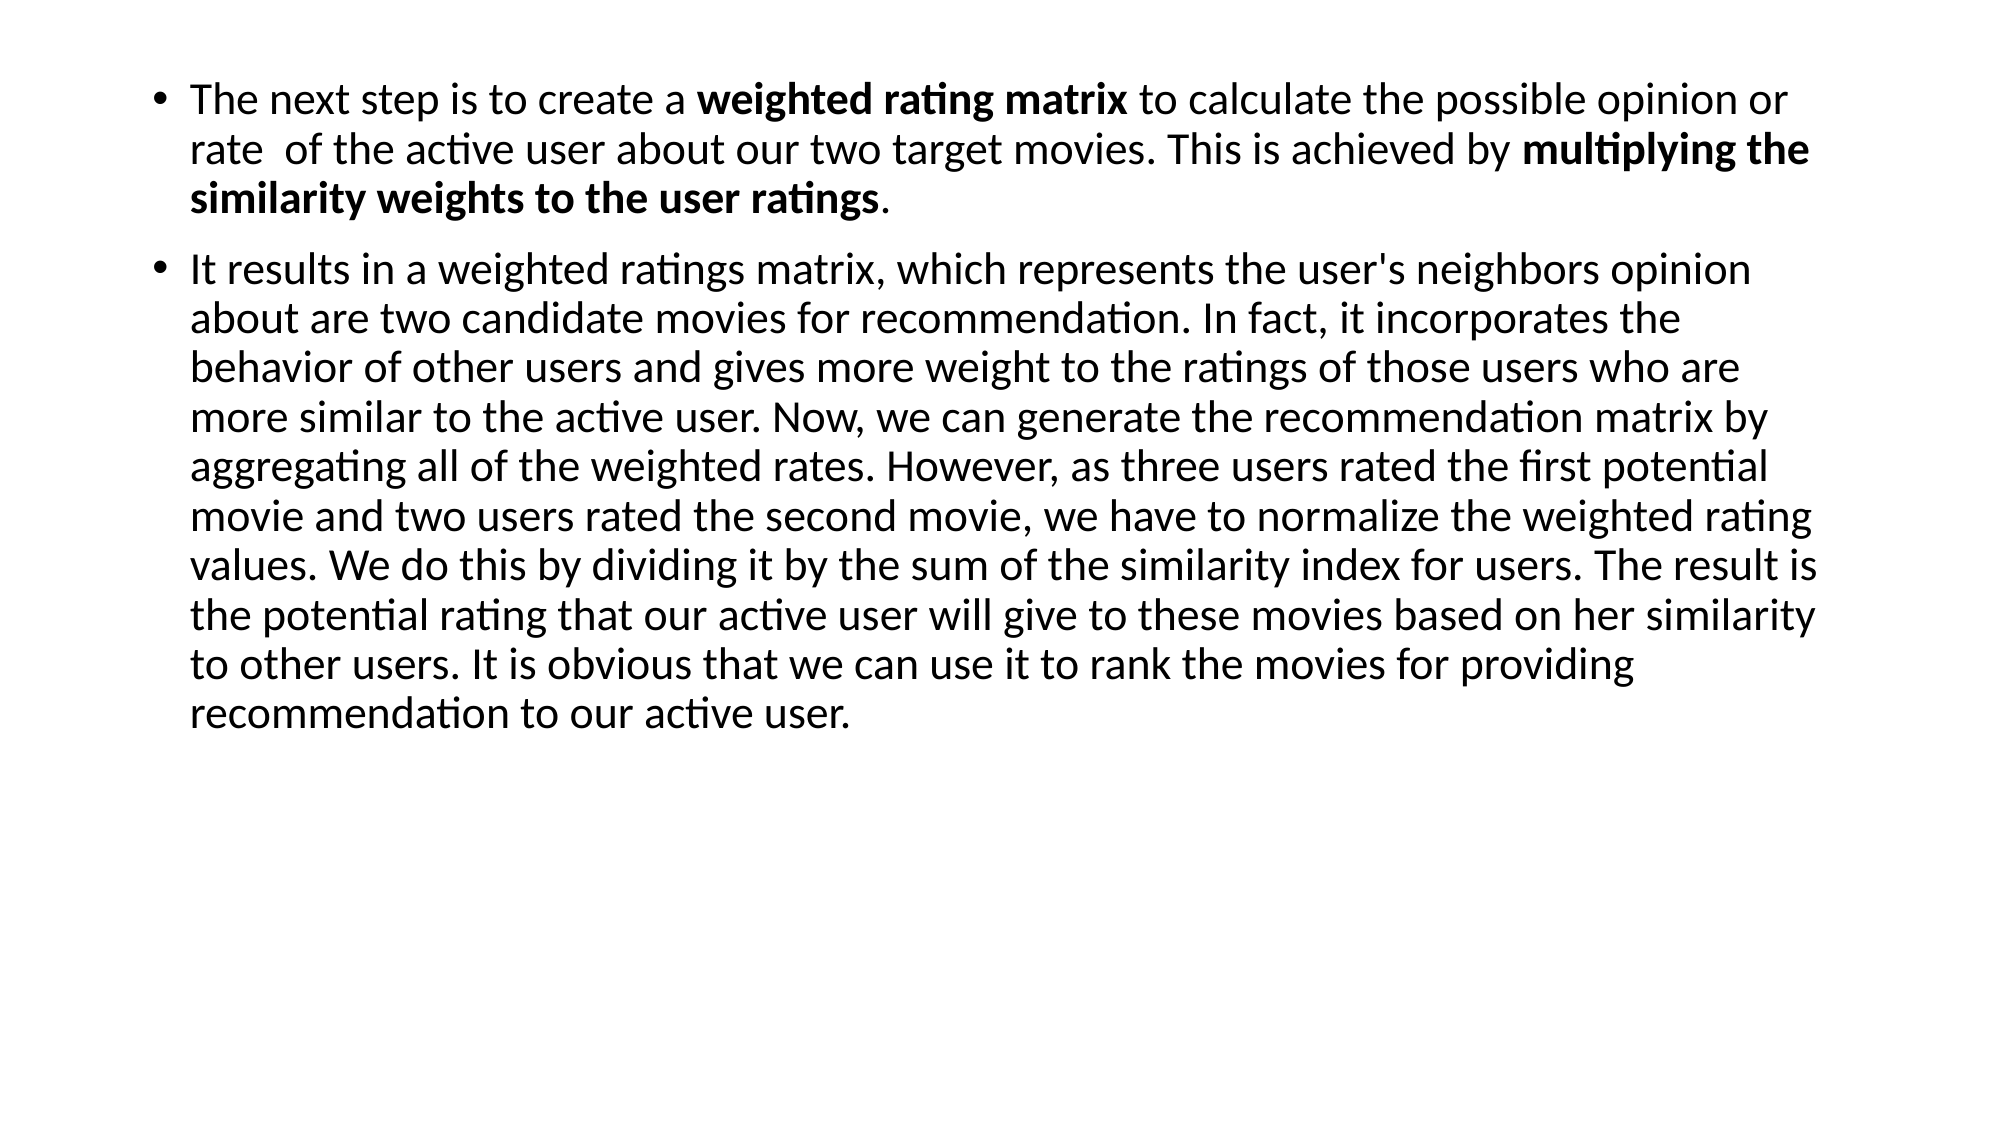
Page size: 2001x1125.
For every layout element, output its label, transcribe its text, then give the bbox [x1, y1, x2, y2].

list The next step is to create a weighted rating matrix to calculate the possible opinion or rate of the active user about our two target movies. This is achieved by multiplying the similarity weights to the user ratings. It results in a weighted ratings matrix, which represents the user's neighbors opinion about are two candidate movies for recommendation. In fact, it incorporates the behavior of other users and gives more weight to the ratings of those users who are more similar to the active user. Now, we can generate the recommendation matrix by aggregating all of the weighted rates. However, as three users rated the first potential movie and two users rated the second movie, we have to normalize the weighted rating values. We do this by dividing it by the sum of the similarity index for users. The result is the potential rating that our active user will give to these movies based on her similarity to other users. It is obvious that we can use it to rank the movies for providing recommendation to our active user. [137, 67, 1863, 1014]
